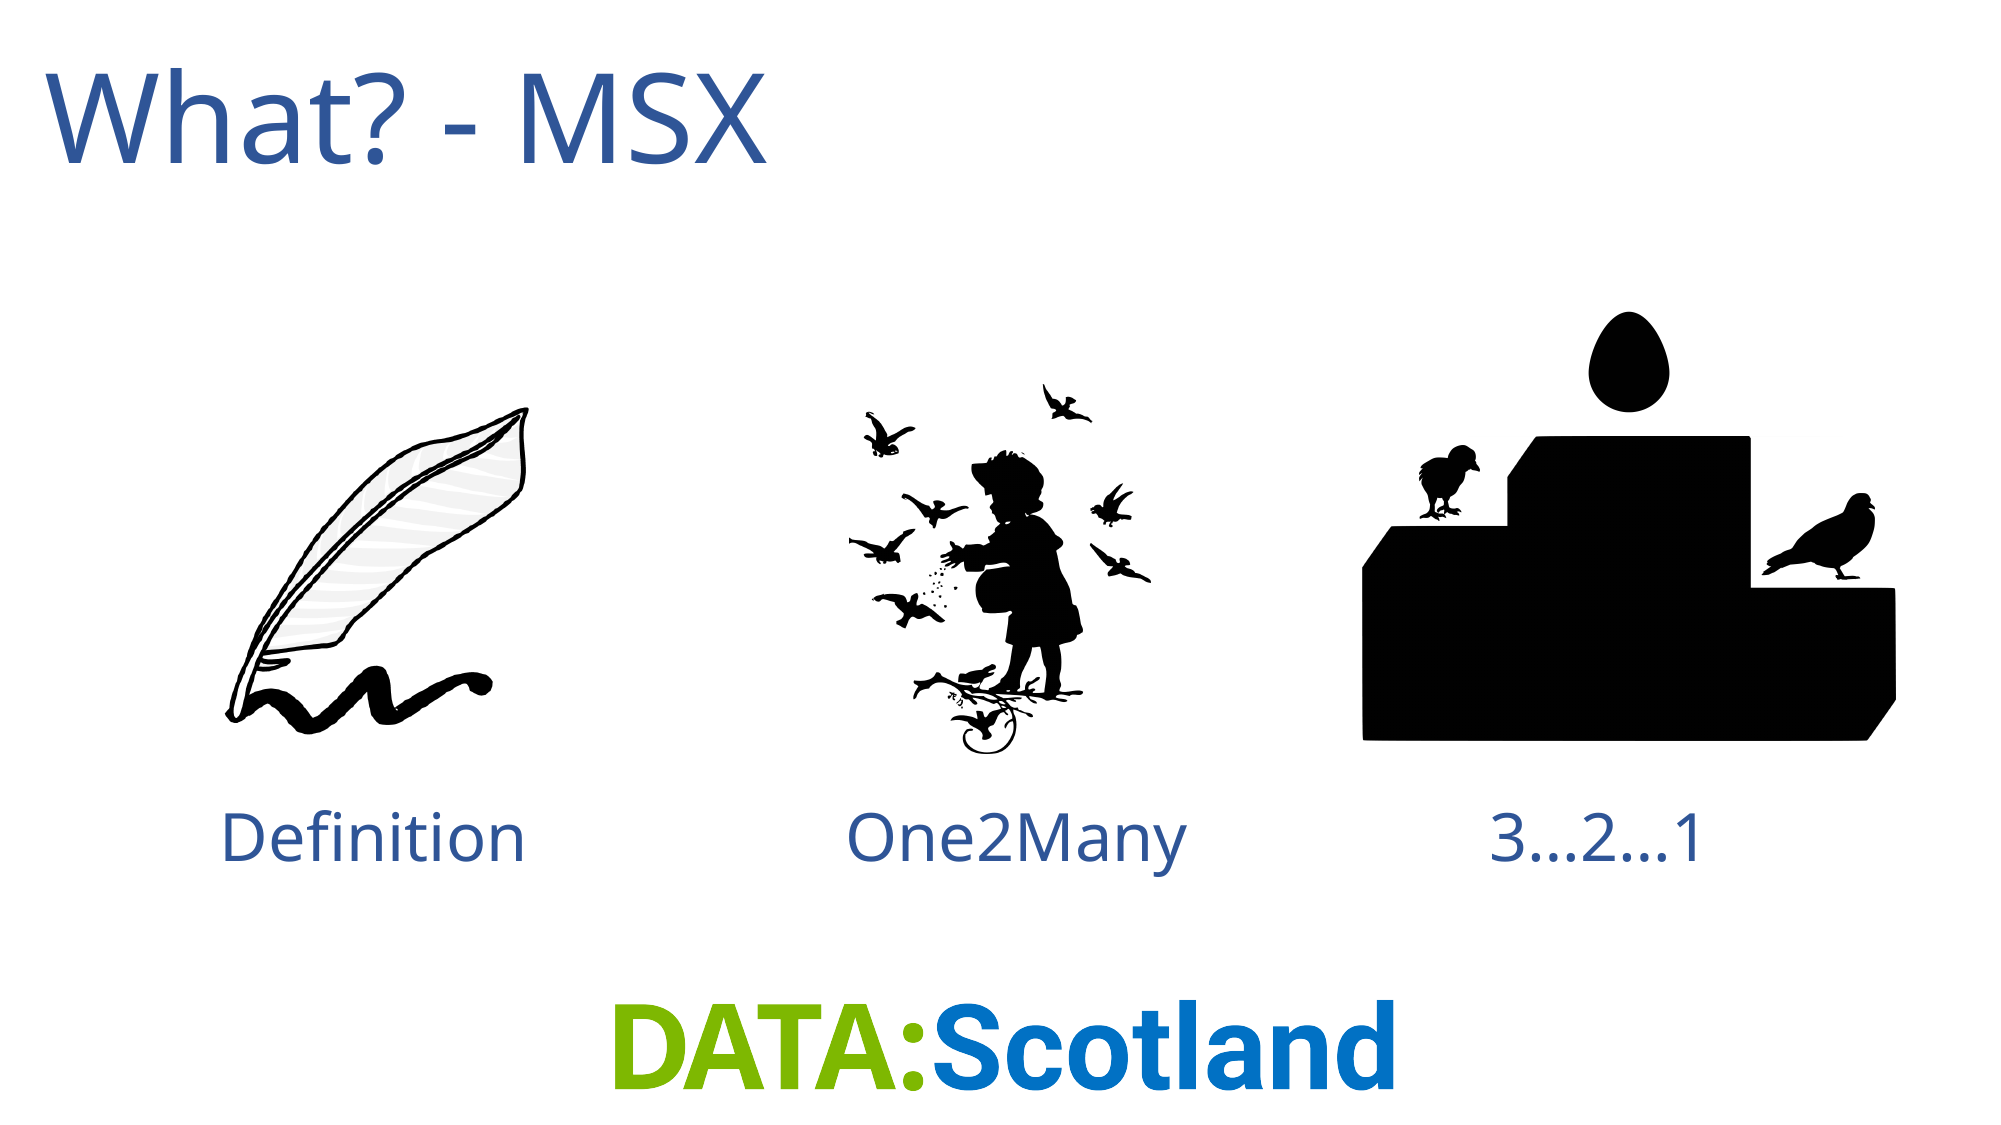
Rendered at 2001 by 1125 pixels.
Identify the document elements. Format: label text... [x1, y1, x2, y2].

picture [849, 384, 1151, 754]
text_box What? - MSX [29, 31, 1363, 196]
text_box Definition [205, 787, 544, 883]
text_box One2Many [830, 787, 1203, 883]
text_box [1362, 303, 1896, 741]
text_box 3…2…1 [1474, 787, 1725, 883]
picture [556, 969, 1444, 1125]
picture [196, 384, 553, 741]
